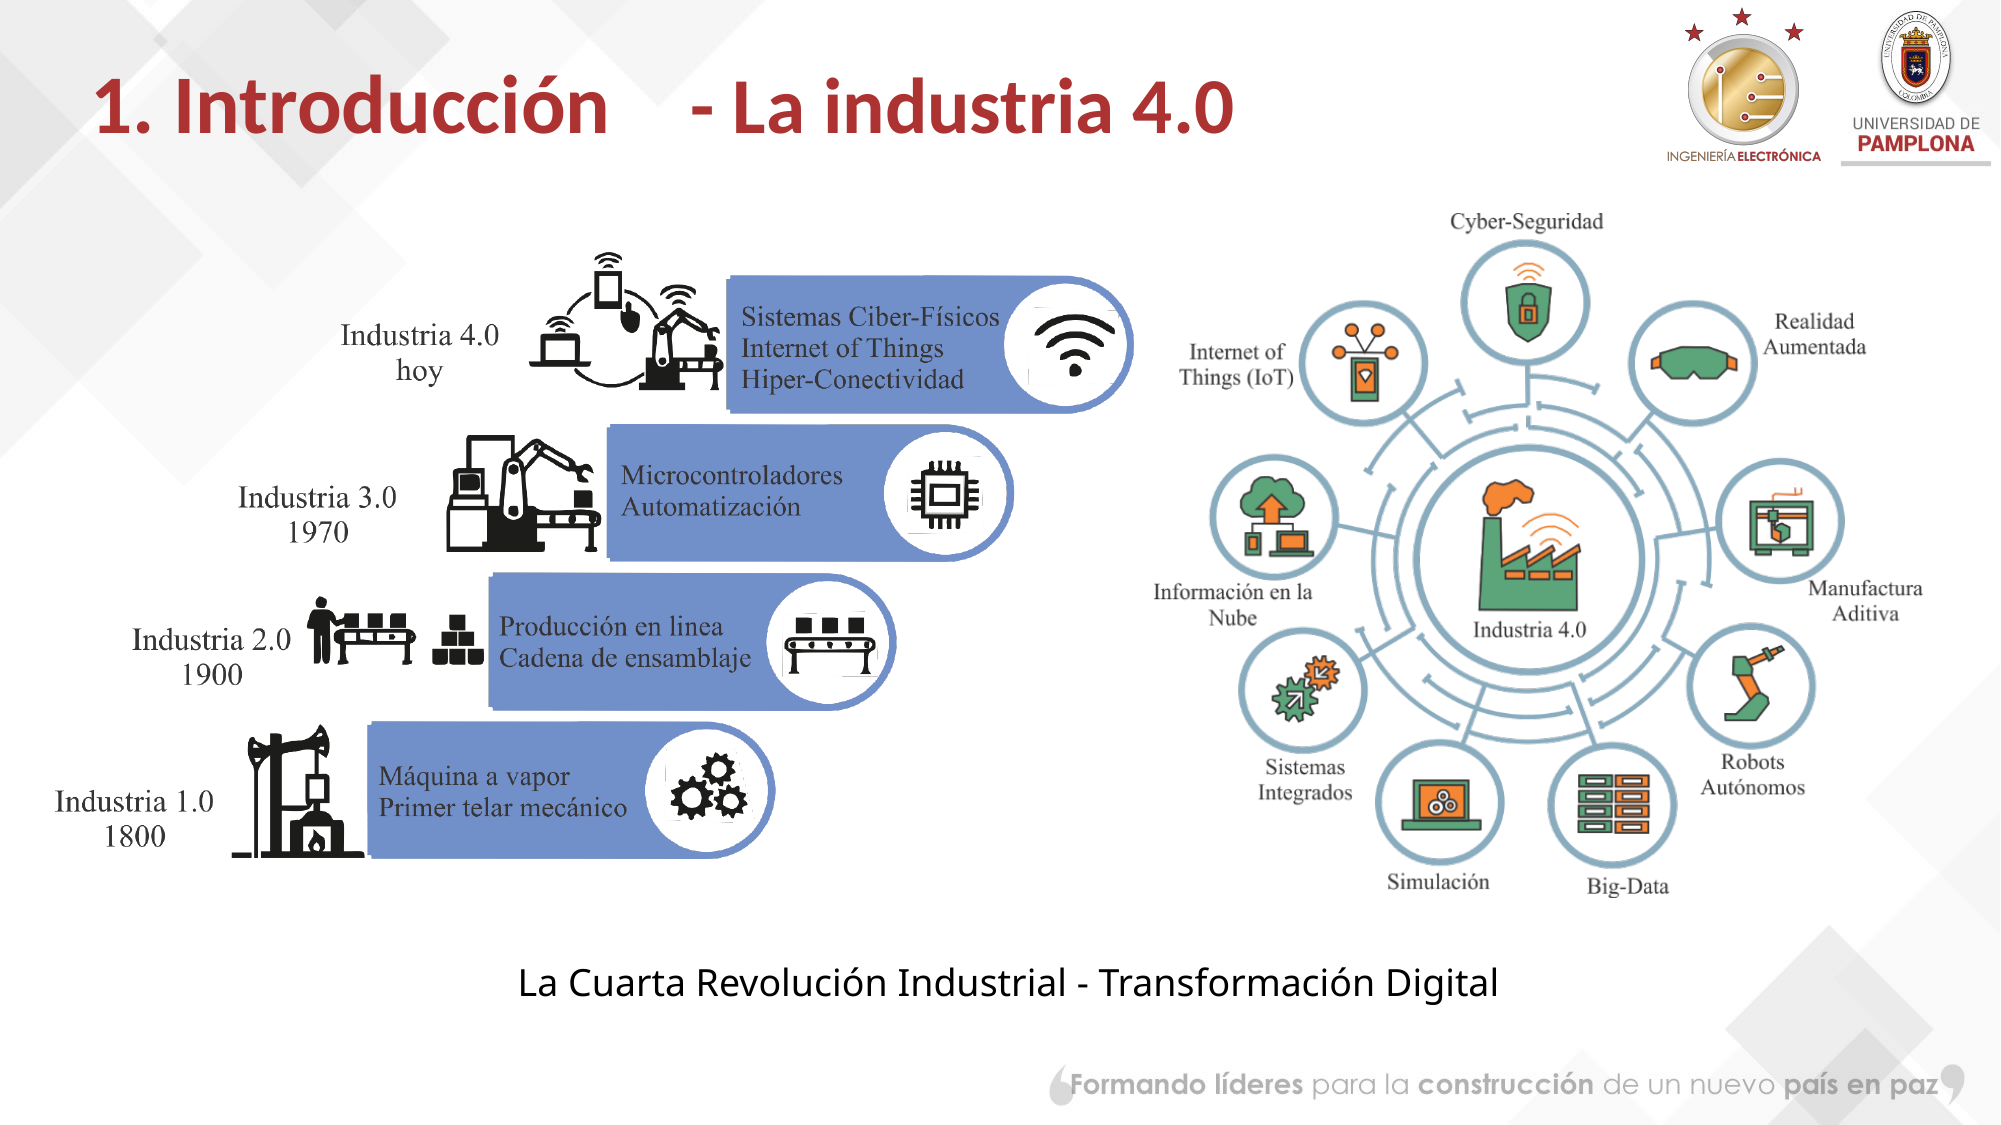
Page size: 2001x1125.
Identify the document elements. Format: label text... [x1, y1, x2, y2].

picture [0, 0, 2000, 1125]
text_box La Cuarta Revolución Industrial - Transformación Digital [502, 951, 1515, 1012]
title 1. Introducción - La industria 4.0 [75, 47, 1801, 160]
